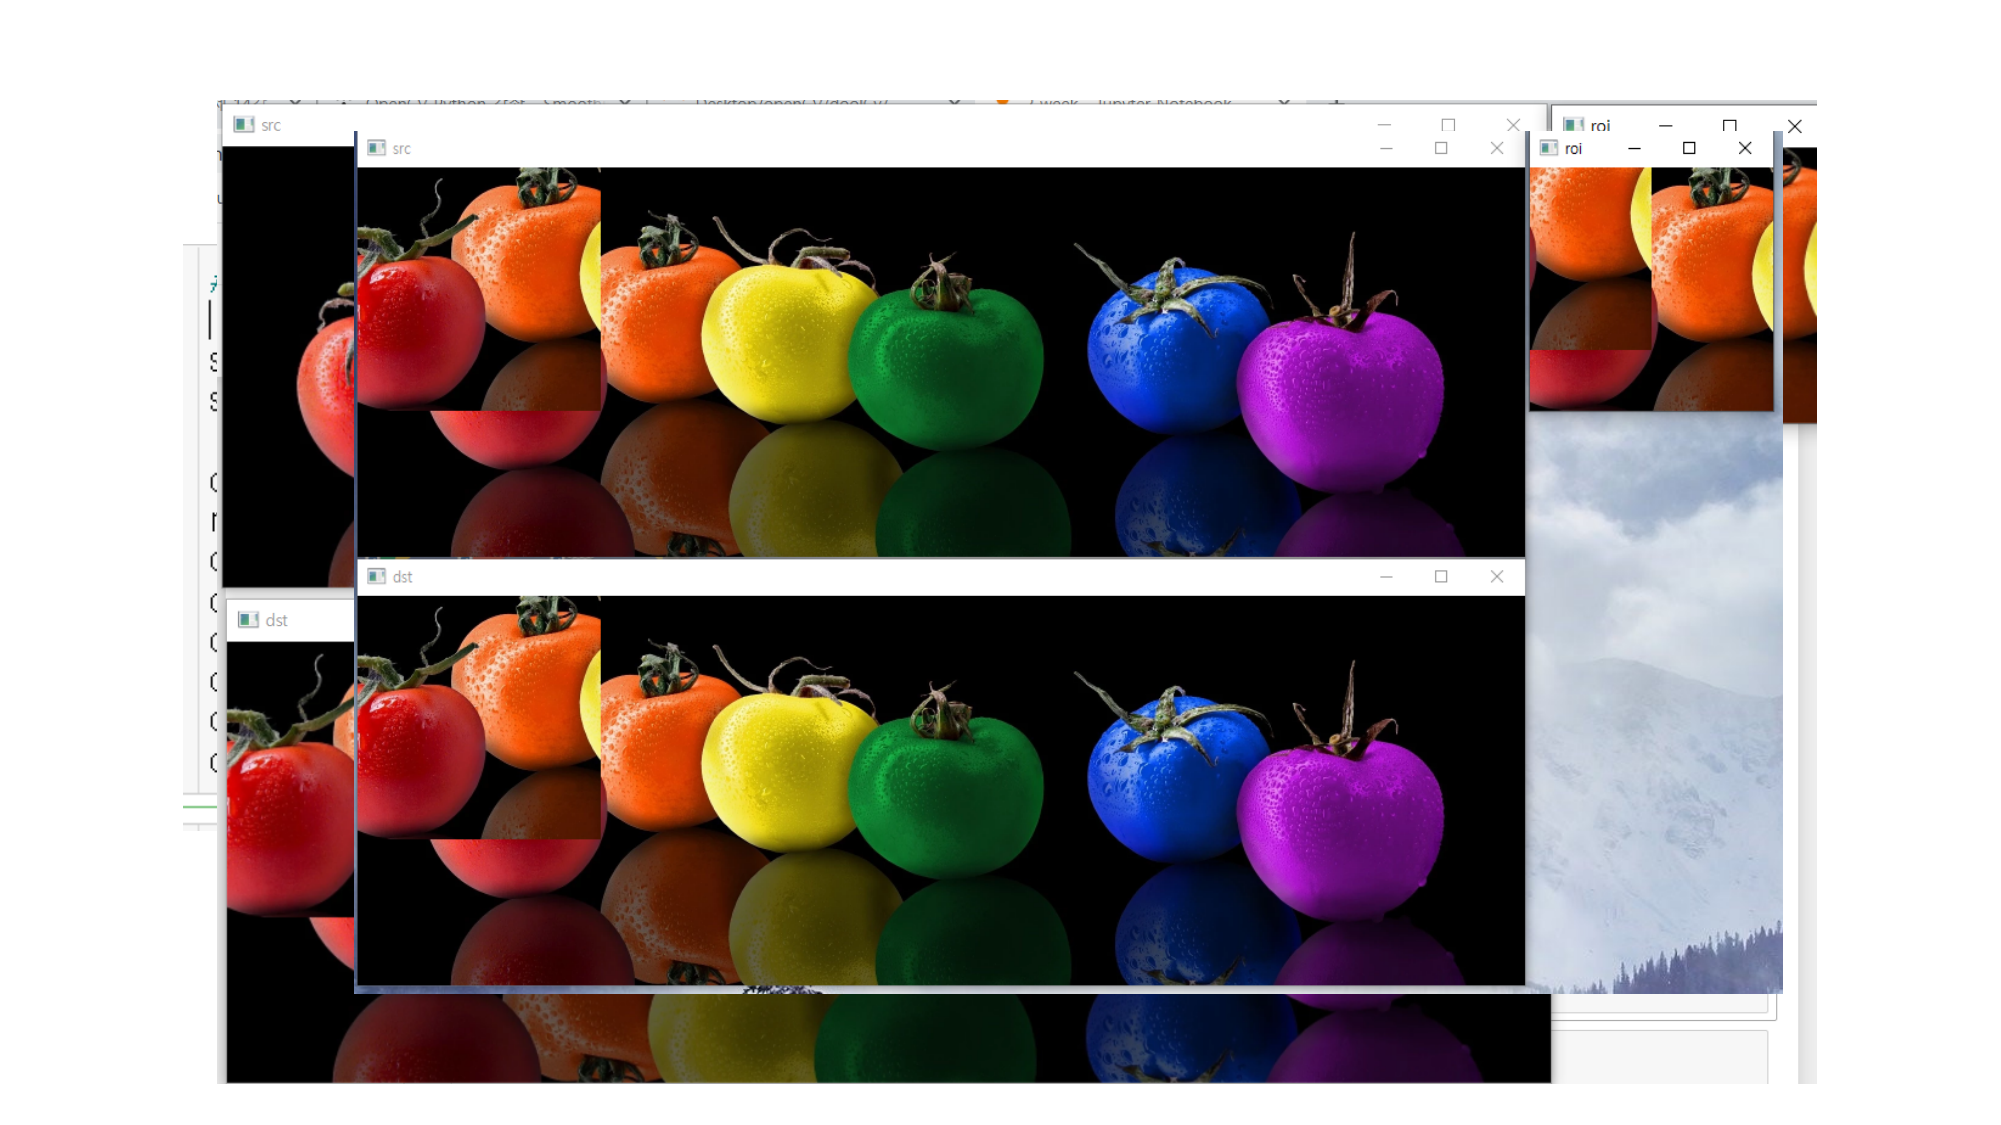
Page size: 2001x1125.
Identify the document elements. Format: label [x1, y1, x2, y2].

picture [183, 100, 1817, 1085]
